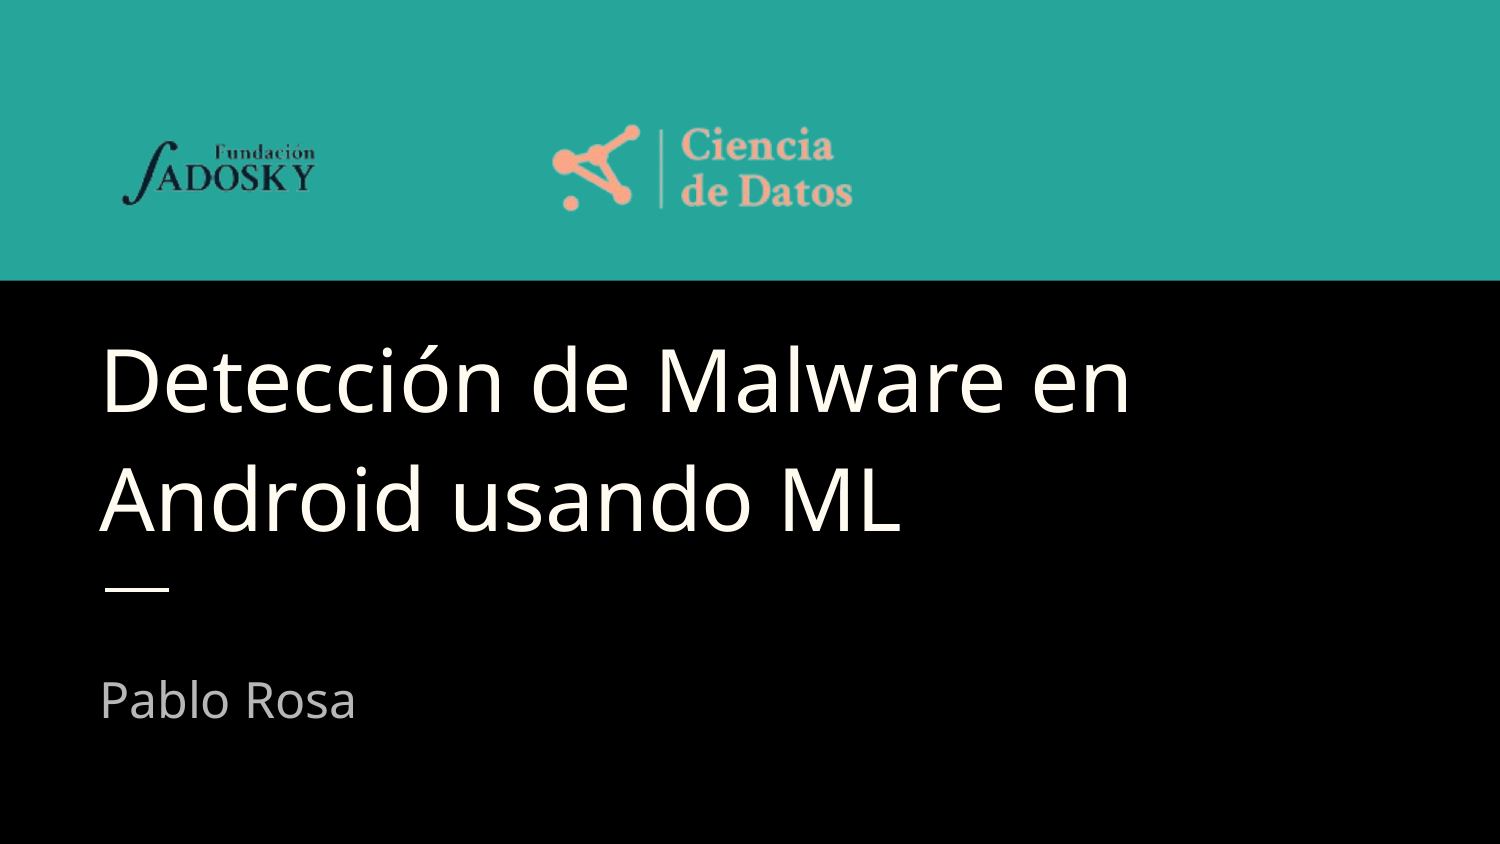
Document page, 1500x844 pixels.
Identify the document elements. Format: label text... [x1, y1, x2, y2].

picture [83, 86, 875, 234]
title Detección de Malware en Android usando ML [84, 298, 1416, 573]
subtitle Pablo Rosa [84, 650, 1416, 780]
